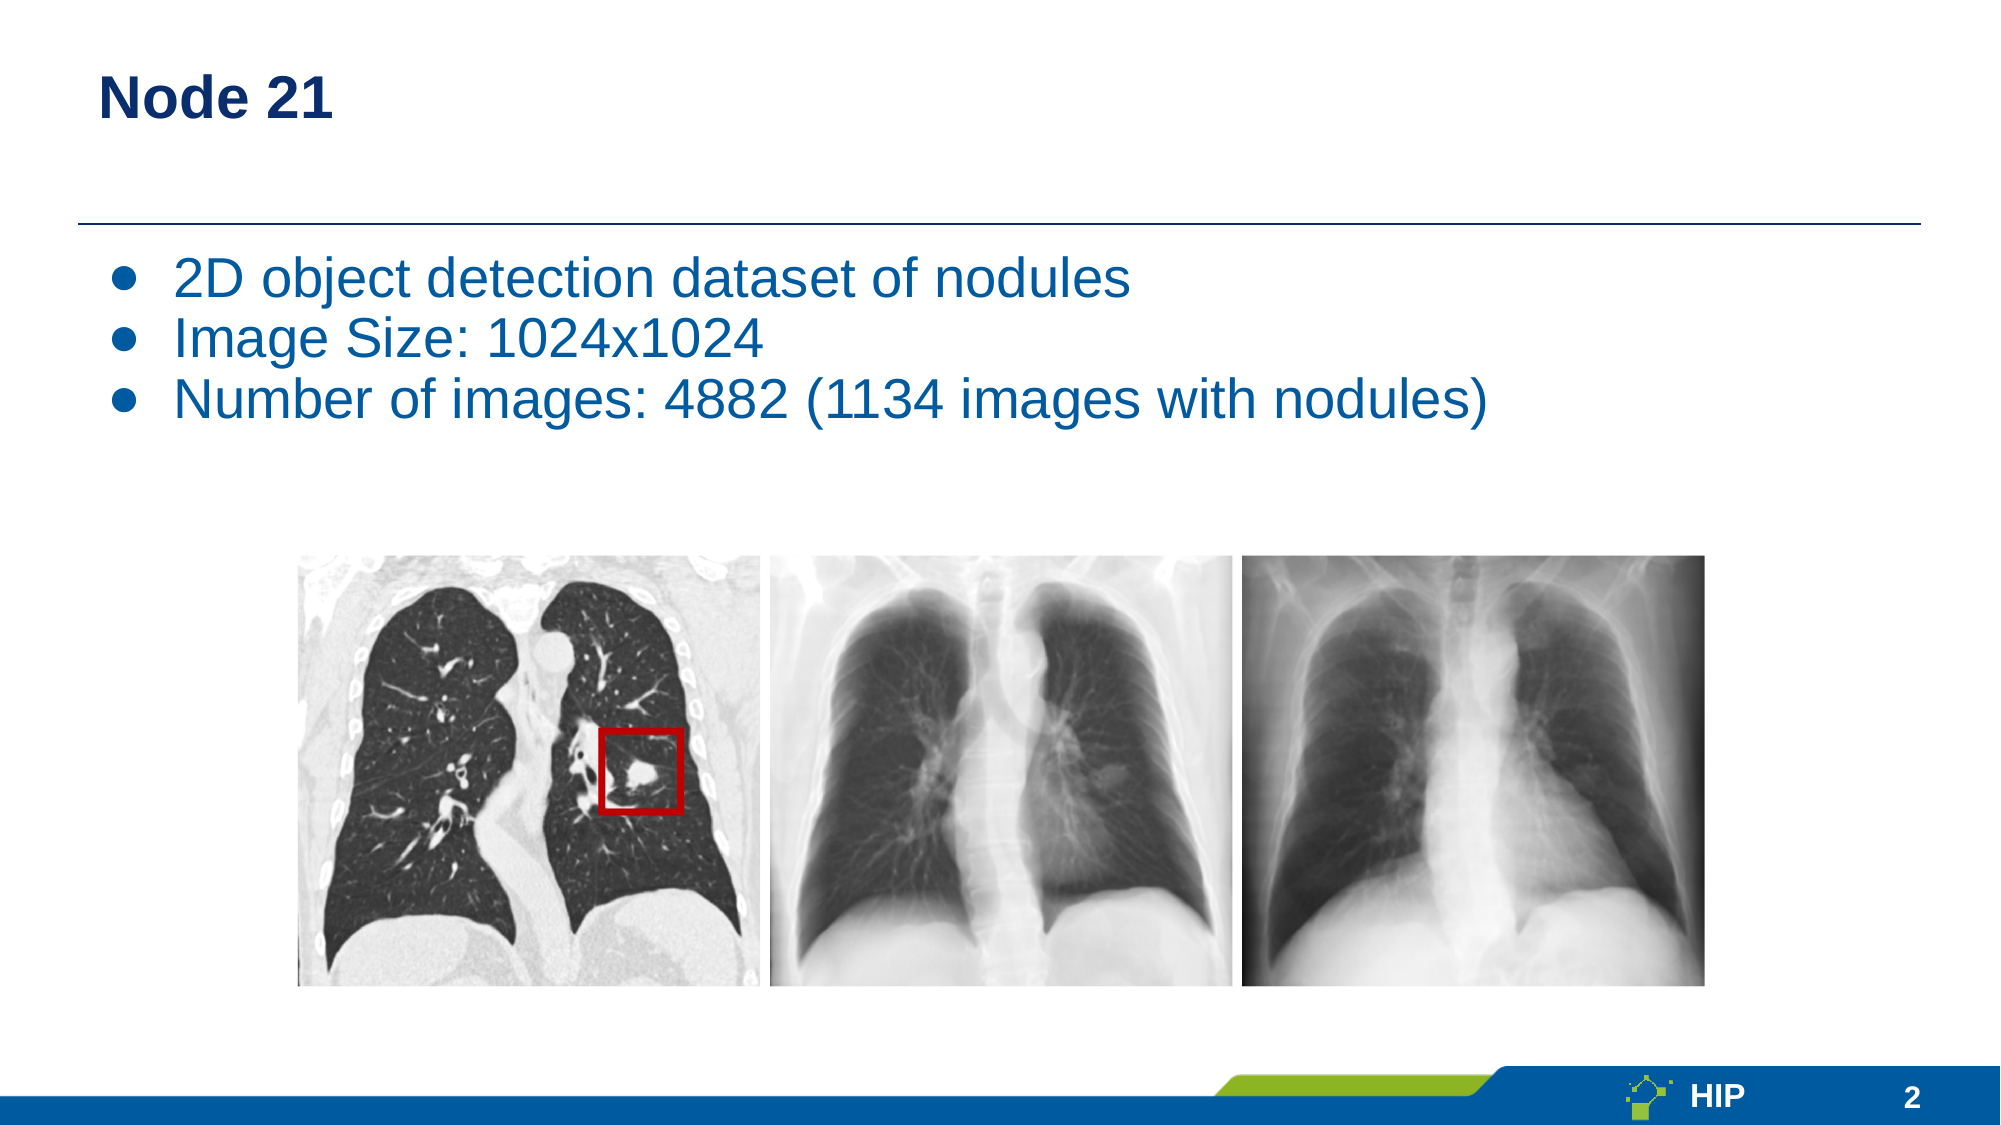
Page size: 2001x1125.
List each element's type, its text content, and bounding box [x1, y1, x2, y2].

slide_number ‹#› [1883, 1067, 1941, 1120]
list 2D object detection dataset of nodules Image Size: 1024x1024 Number of images: 4882 (1134 images with nodules) [78, 238, 1921, 1030]
picture [291, 548, 1708, 990]
picture [0, 1066, 2000, 1125]
title Node 21 [78, 48, 1922, 130]
